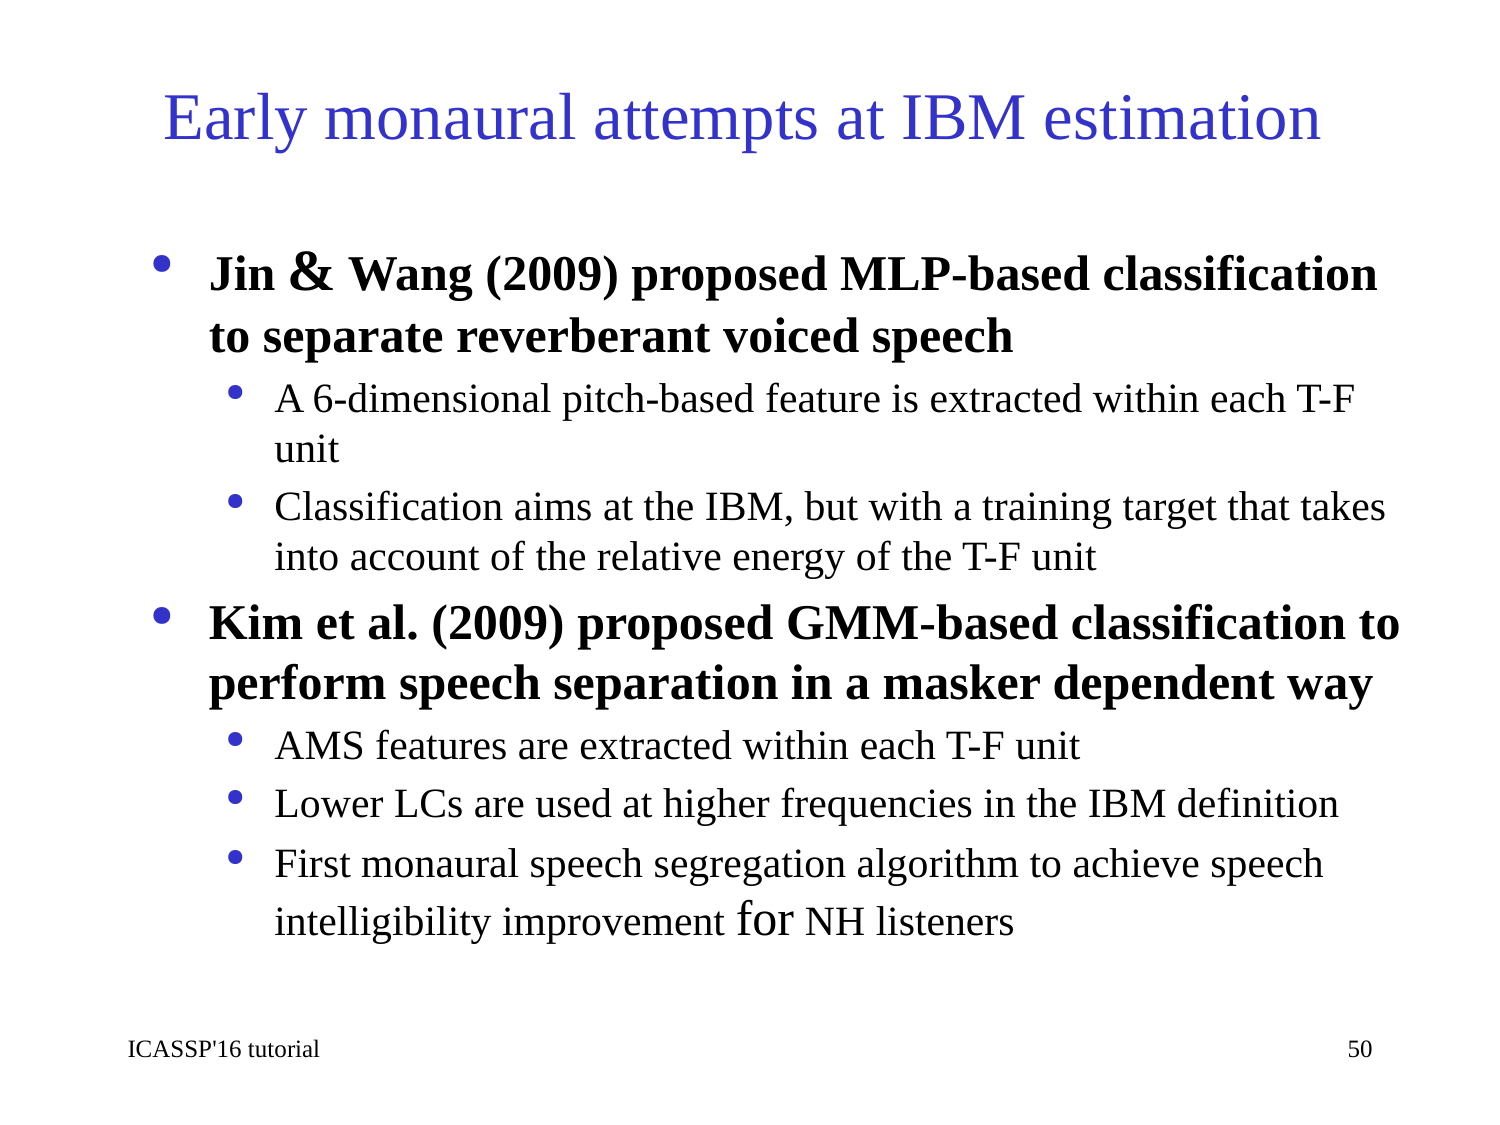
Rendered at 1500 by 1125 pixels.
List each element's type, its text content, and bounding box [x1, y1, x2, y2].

slide_number 50 [1074, 1024, 1388, 1101]
slide_number ICASSP'16 tutorial [112, 1024, 426, 1101]
list Jin & Wang (2009) proposed MLP-based classification to separate reverberant voiced speech A 6-dimensional pitch-based feature is extracted within each T-F unit Classification aims at the IBM, but with a training target that takes into account of the relative energy of the T-F unit Kim et al. (2009) proposed GMM-based classification to perform speech separation in a masker dependent way AMS features are extracted within each T-F unit Lower LCs are used at higher frequencies in the IBM definition First monaural speech segregation algorithm to achieve speech intelligibility improvement for NH listeners [137, 224, 1429, 1000]
title Early monaural attempts at IBM estimation [87, 62, 1400, 163]
